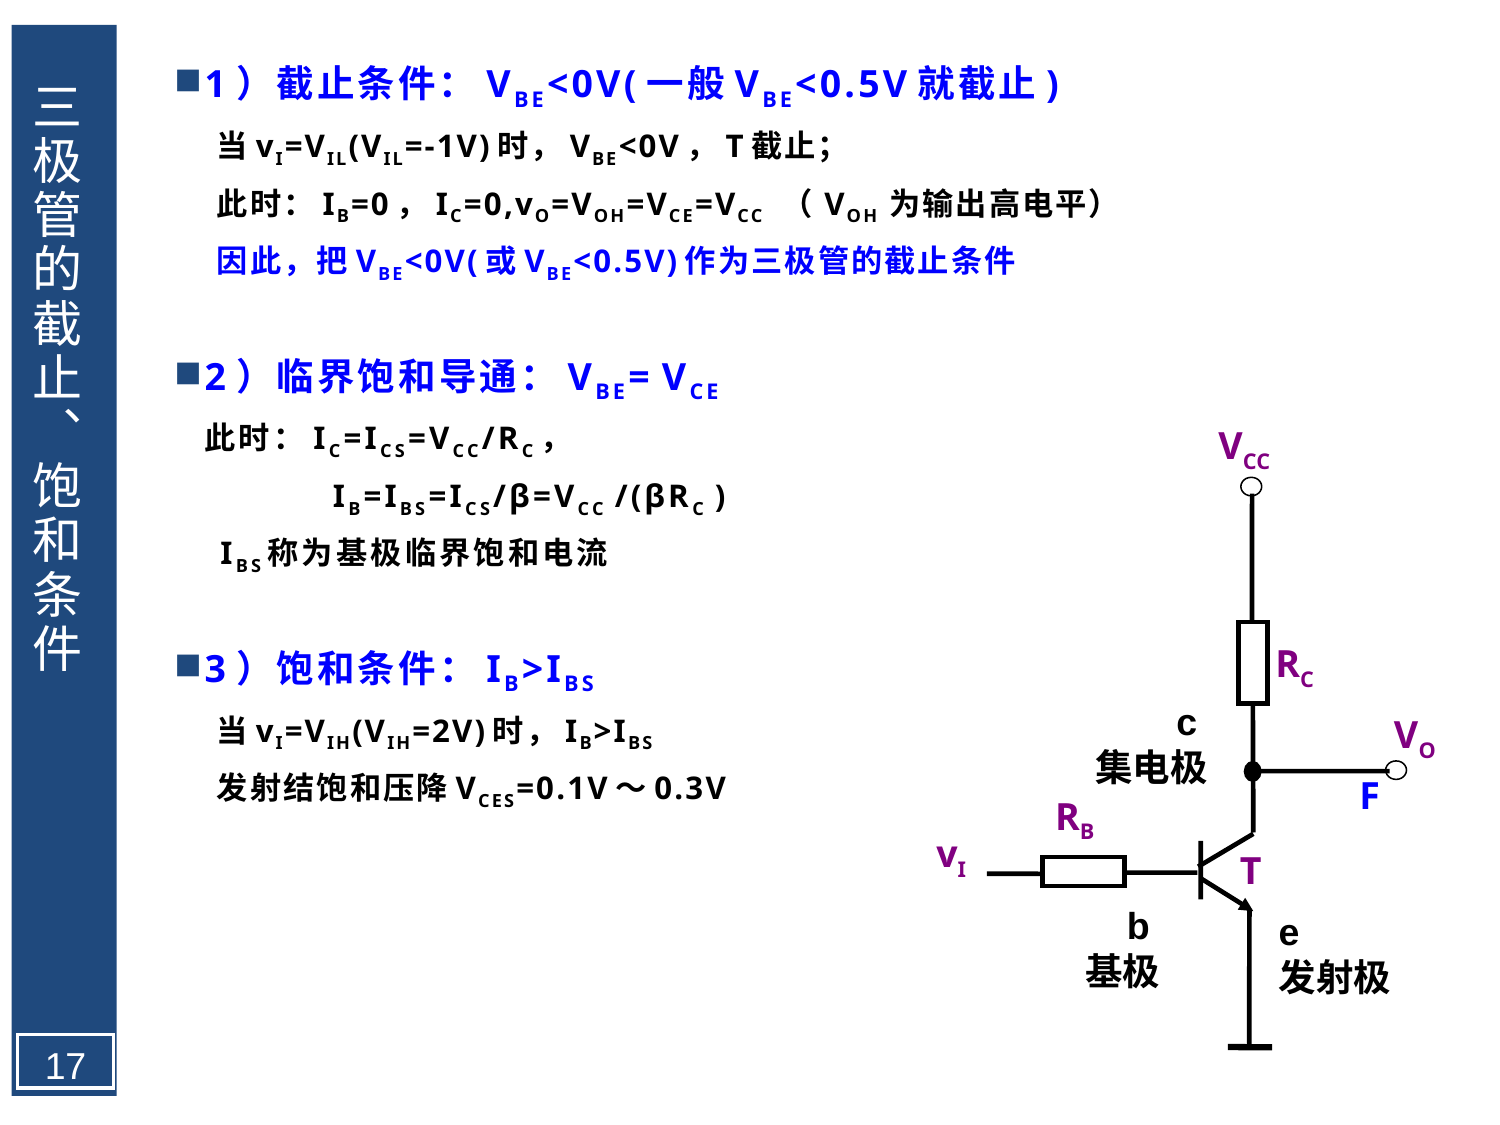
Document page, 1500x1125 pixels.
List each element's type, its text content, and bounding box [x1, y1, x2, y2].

slide_number 17 [16, 1033, 115, 1090]
title 三极管的截止、饱和条件 [17, 66, 115, 1075]
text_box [921, 414, 1471, 1049]
list 1）截止条件：VBE<0V(一般VBE<0.5V就截止) 当vI=VIL(VIL=-1V)时，VBE<0V，T截止； 此时：IB=0，IC=0,vO=VOH=VCE=VCC （ VOH 为输出高电平） 因此，把VBE<0V(或VBE<0.5V)作为三极管的截止条件 2）临界饱和导通：VBE= VCE 此时：IC=ICS=VCC/RC， IB=IBS=ICS/β=VCC /(βRC ) IBS称为基极临界饱和电流 3）饱和条件：IB>IBS 当vI=VIH(VIH=2V)时，IB>IBS 发射结饱和压降VCES=0.1V～0.3V [153, 42, 1300, 829]
